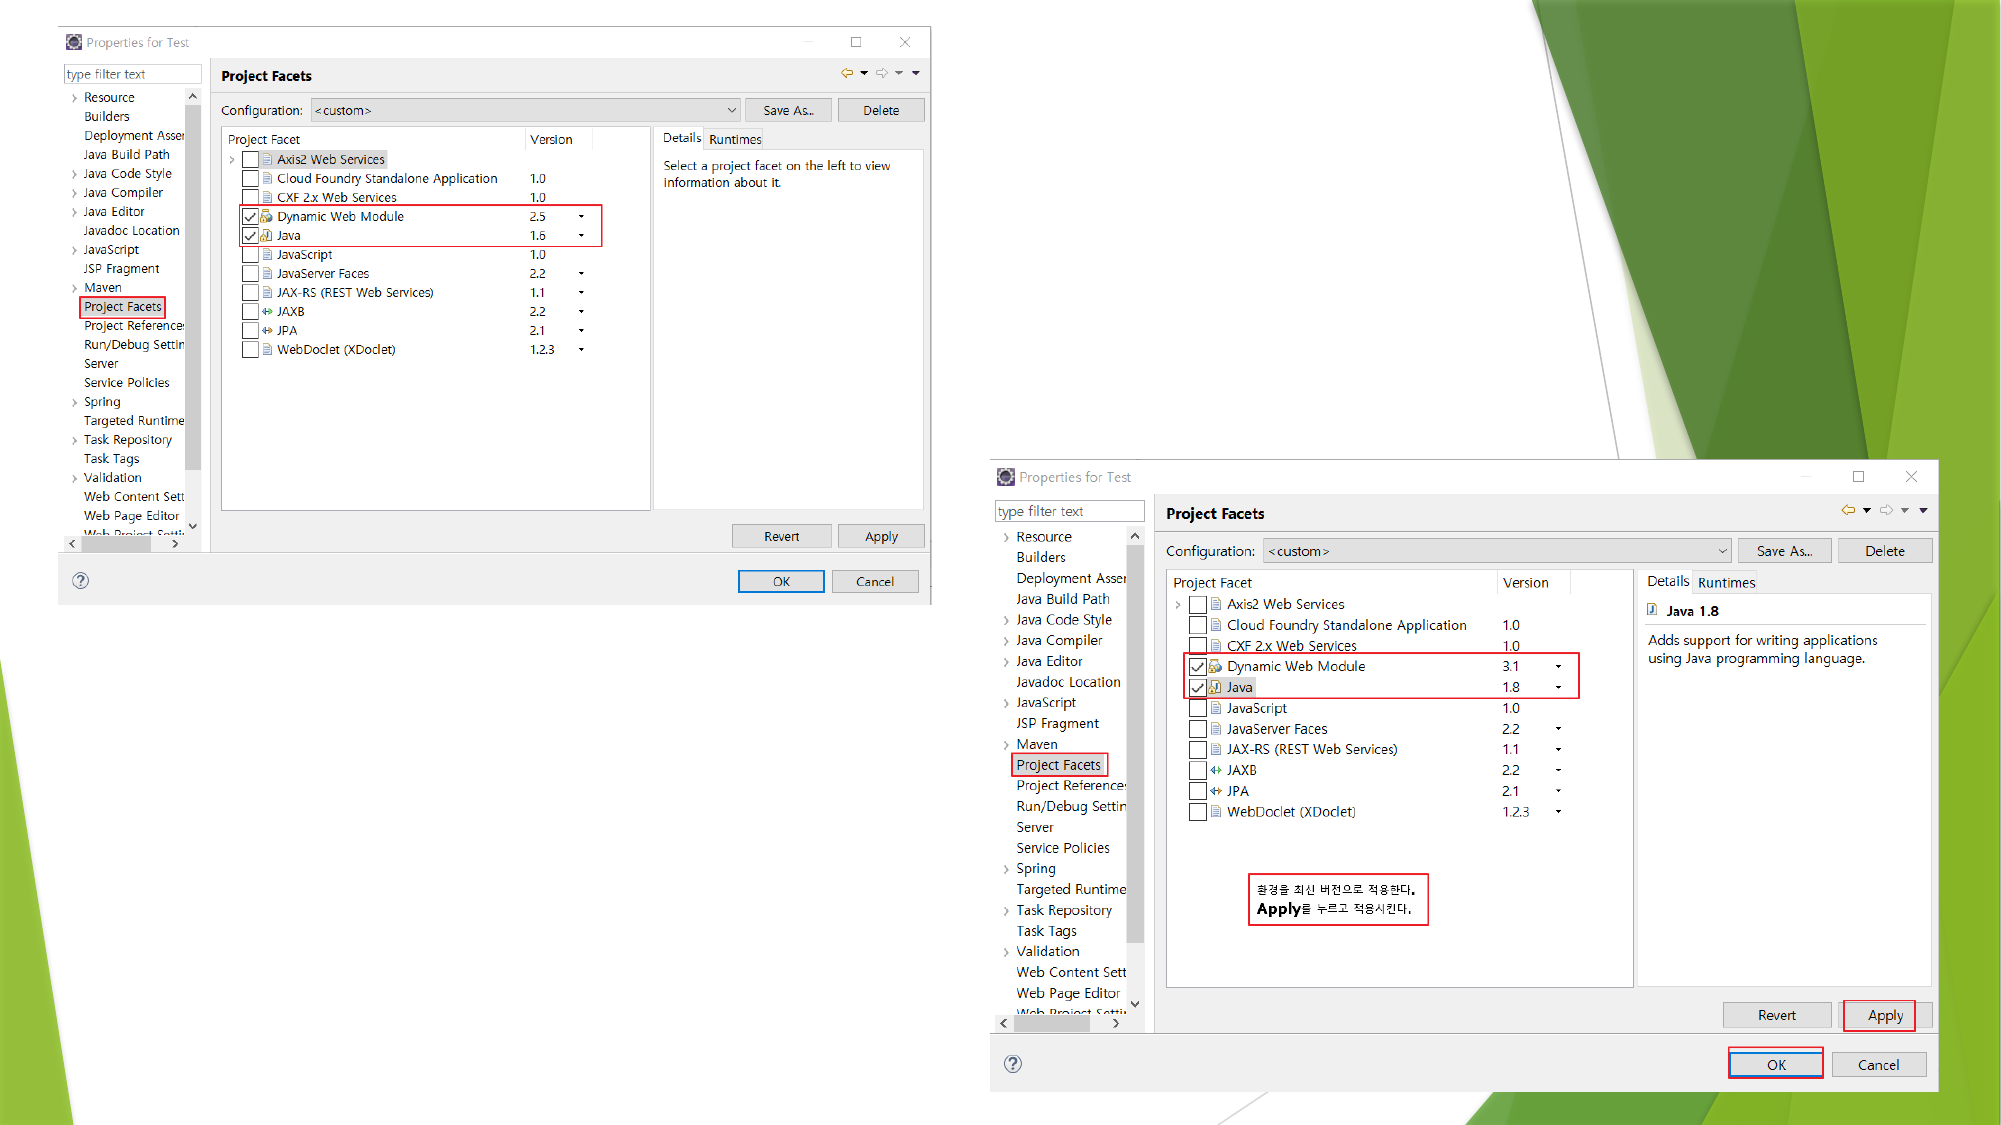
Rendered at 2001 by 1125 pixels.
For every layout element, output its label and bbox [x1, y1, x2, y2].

picture [58, 26, 932, 605]
picture [990, 458, 1940, 1092]
